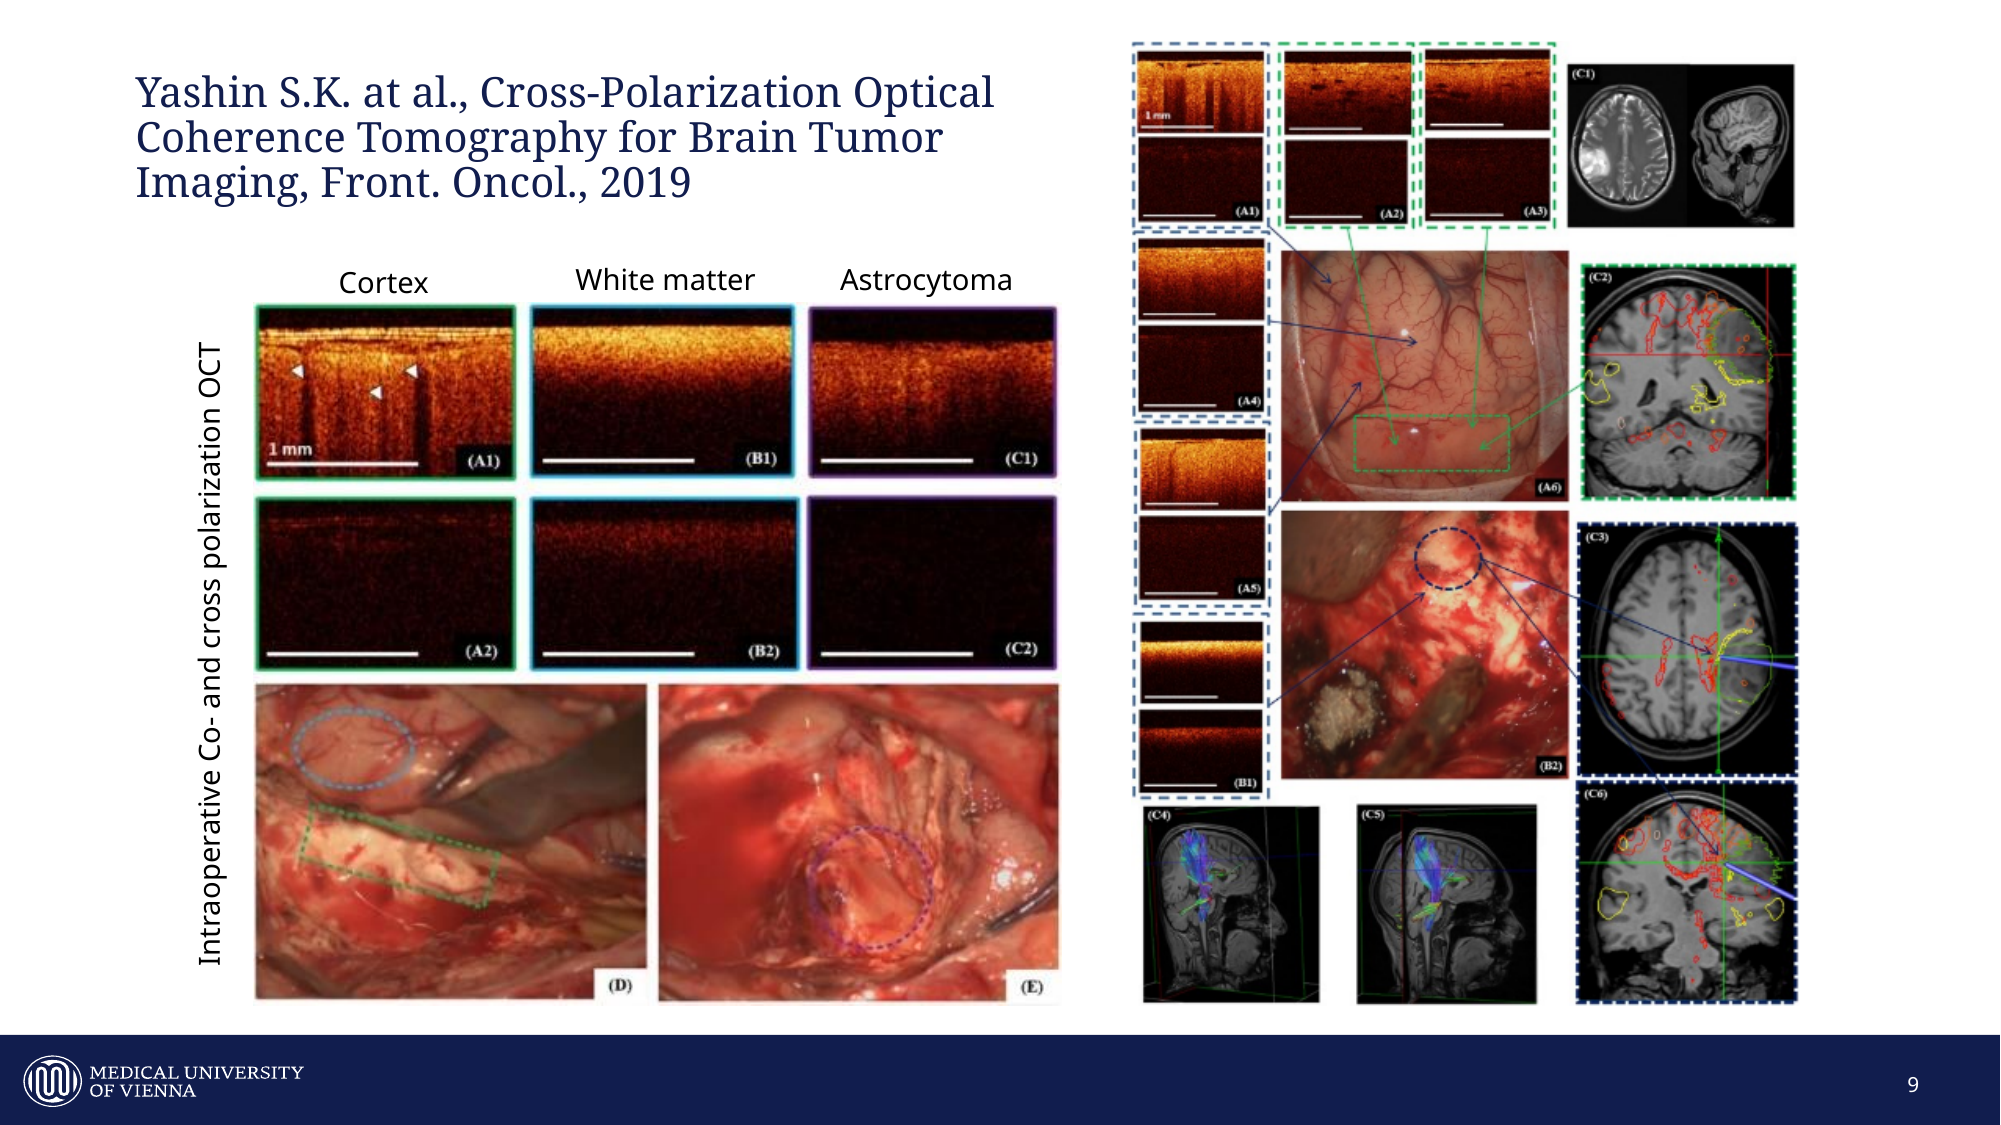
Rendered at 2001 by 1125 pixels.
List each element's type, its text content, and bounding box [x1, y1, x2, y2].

picture [1131, 41, 1800, 1006]
text_box Intraoperative Co- and cross polarization OCT [183, 302, 234, 1006]
picture [253, 302, 1062, 1006]
text_box Yashin S.K. at al., Cross-Polarization Optical Coherence Tomography for Brain Tumor Imaging, Front. Oncol., 2019 [135, 60, 1107, 252]
text_box White matter [538, 254, 793, 302]
slide_number 9 [1862, 1055, 1964, 1107]
text_box Cortex [253, 256, 514, 302]
text_box Astrocytoma [796, 254, 1057, 302]
